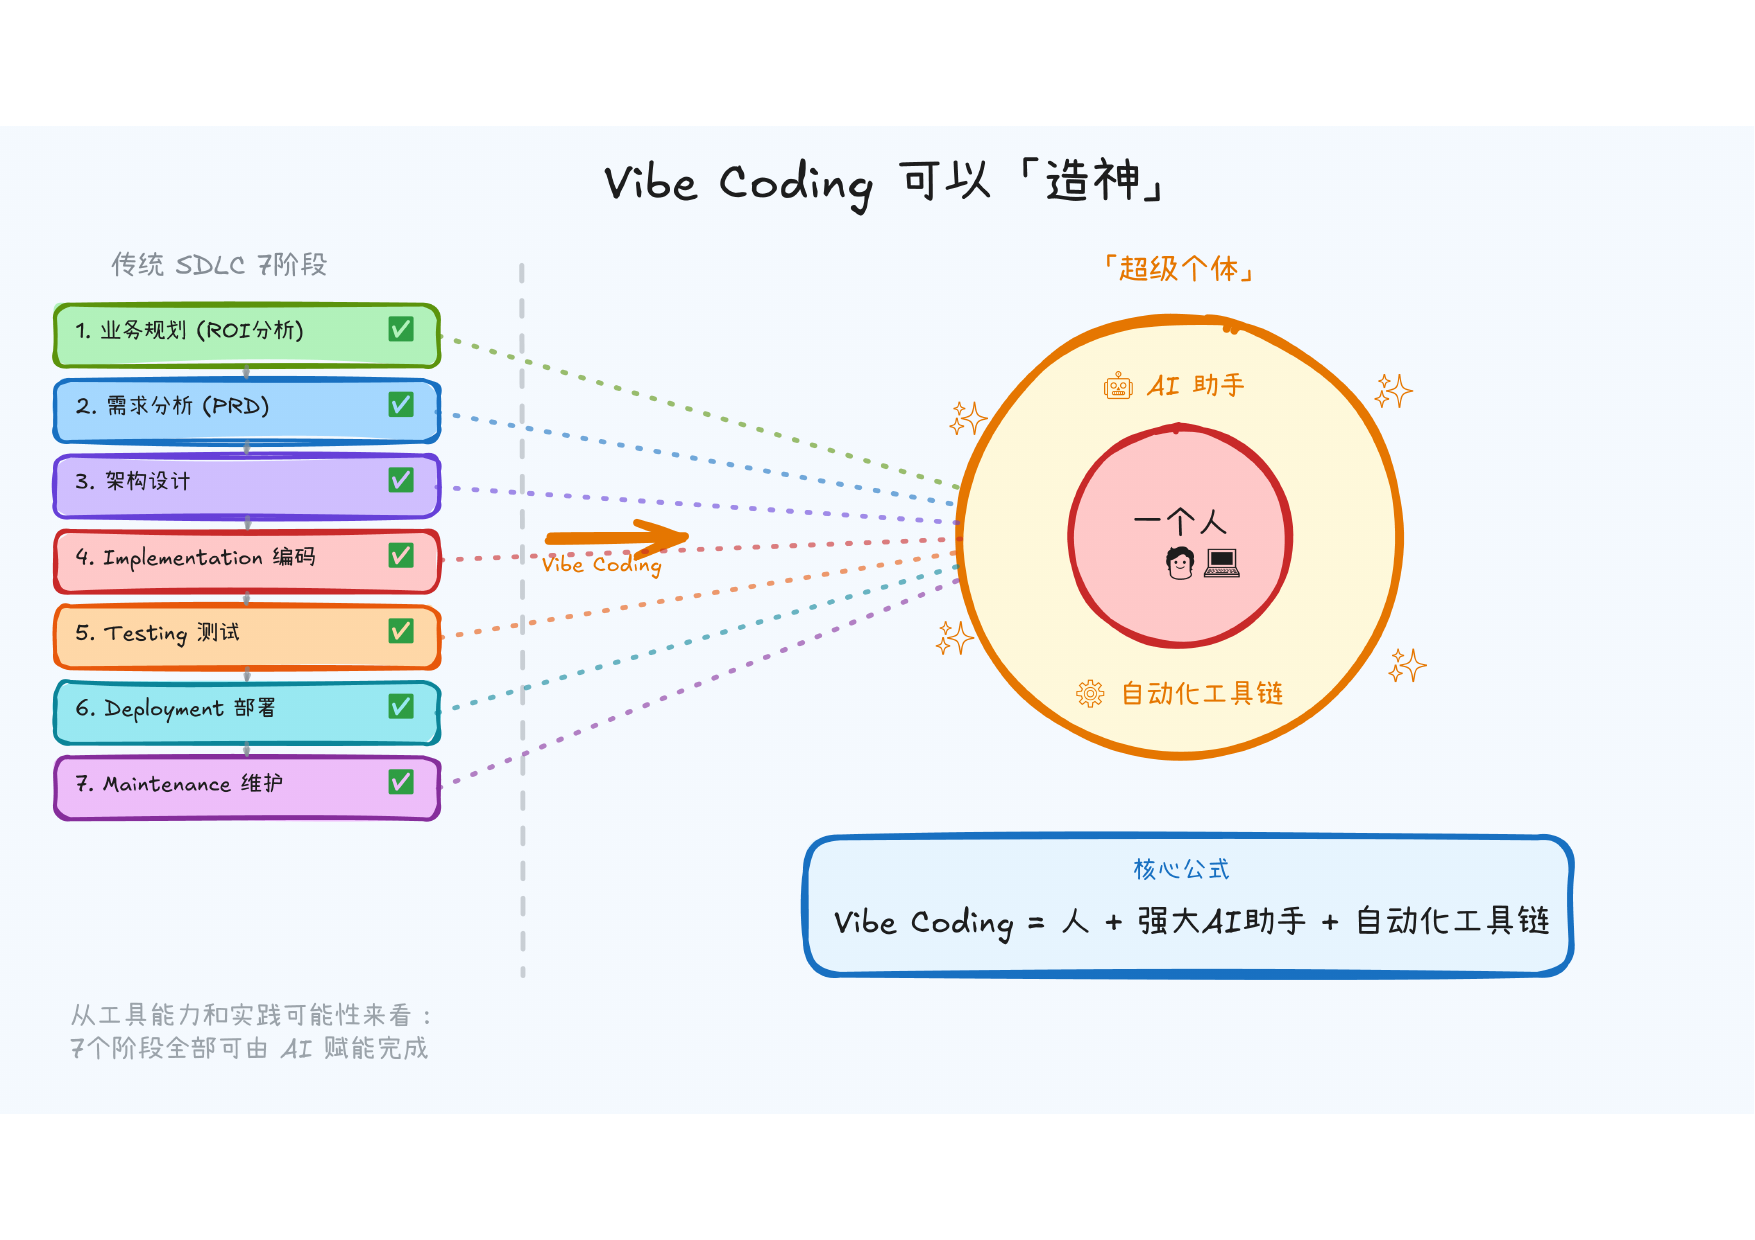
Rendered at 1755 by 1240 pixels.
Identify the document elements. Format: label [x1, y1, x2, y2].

picture [0, 126, 1755, 1114]
